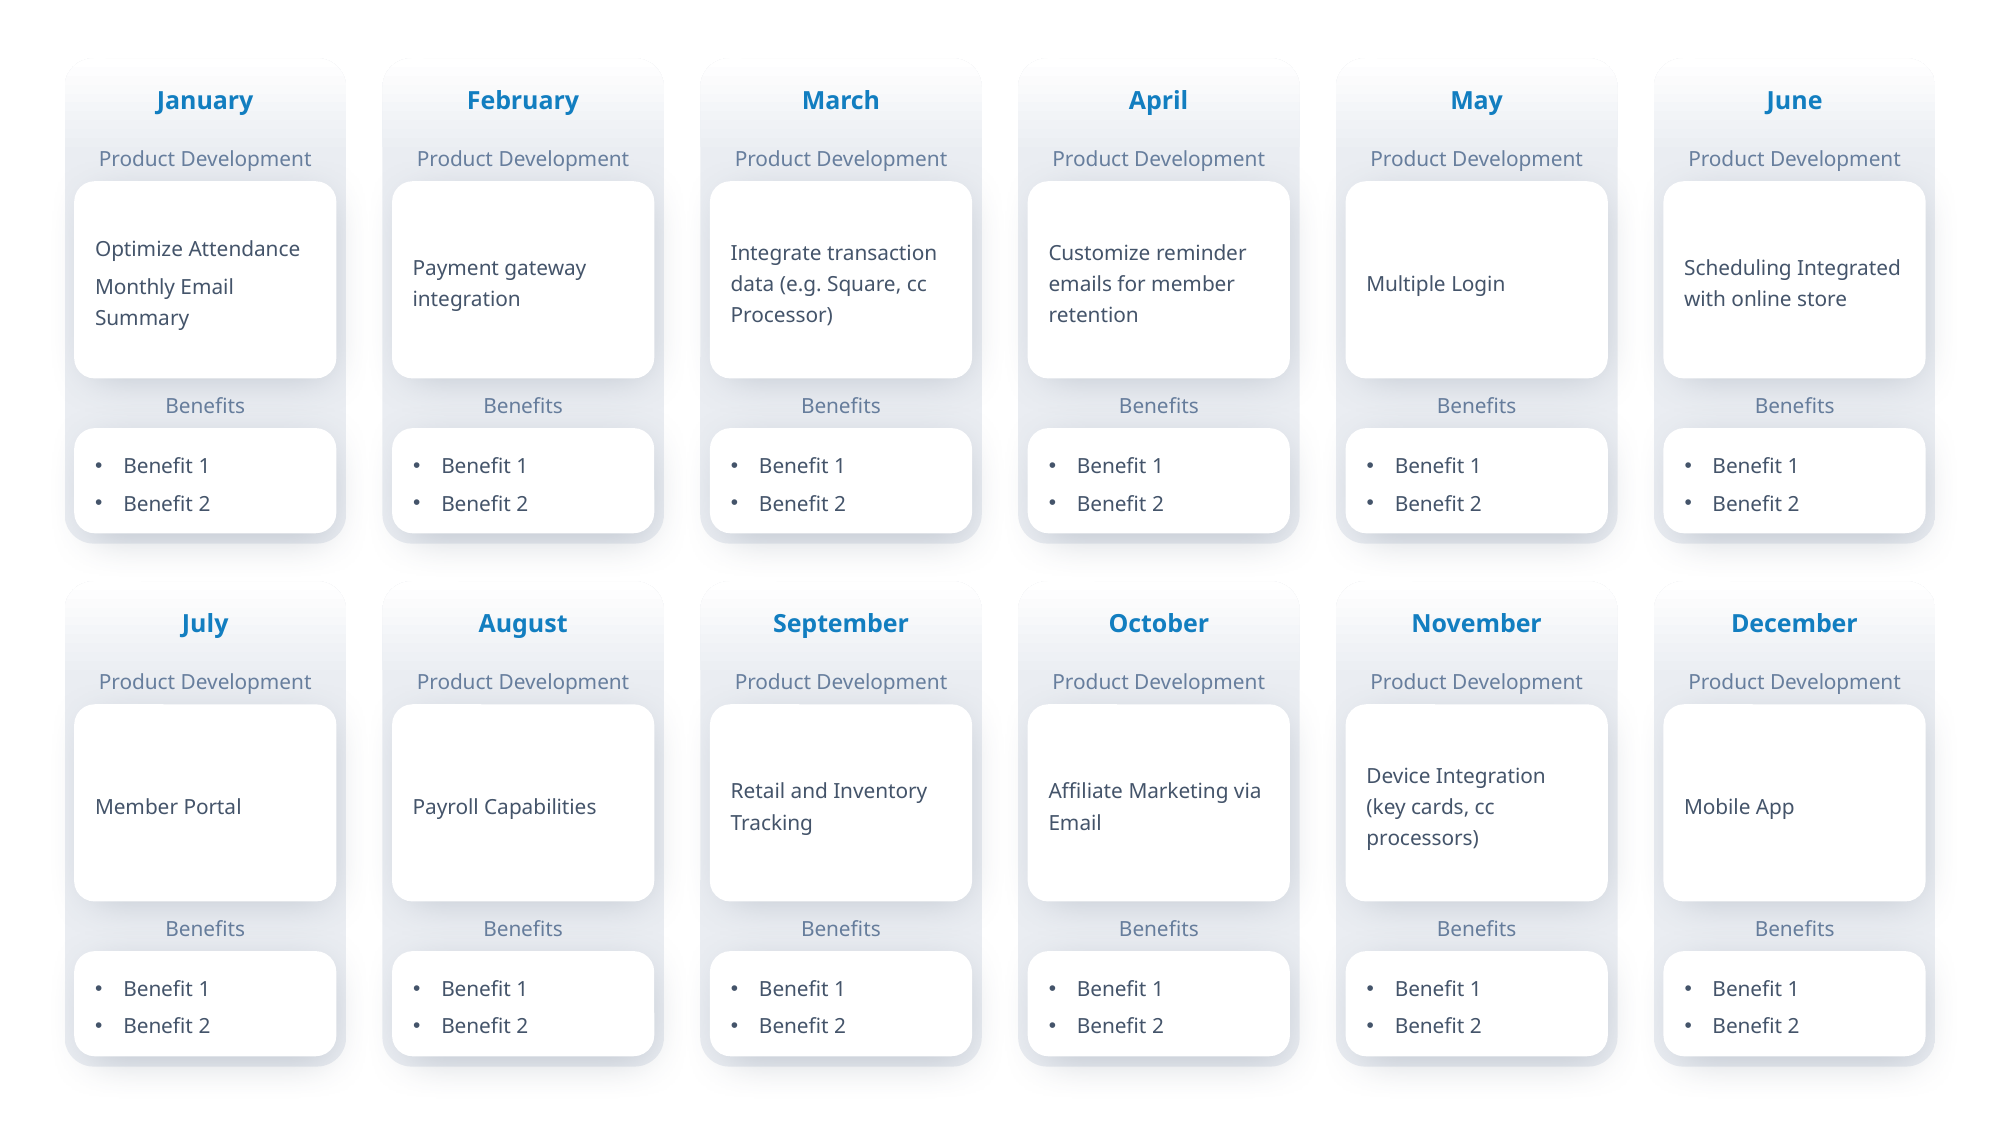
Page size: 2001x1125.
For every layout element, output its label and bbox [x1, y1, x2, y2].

text_box [64, 58, 1936, 1067]
